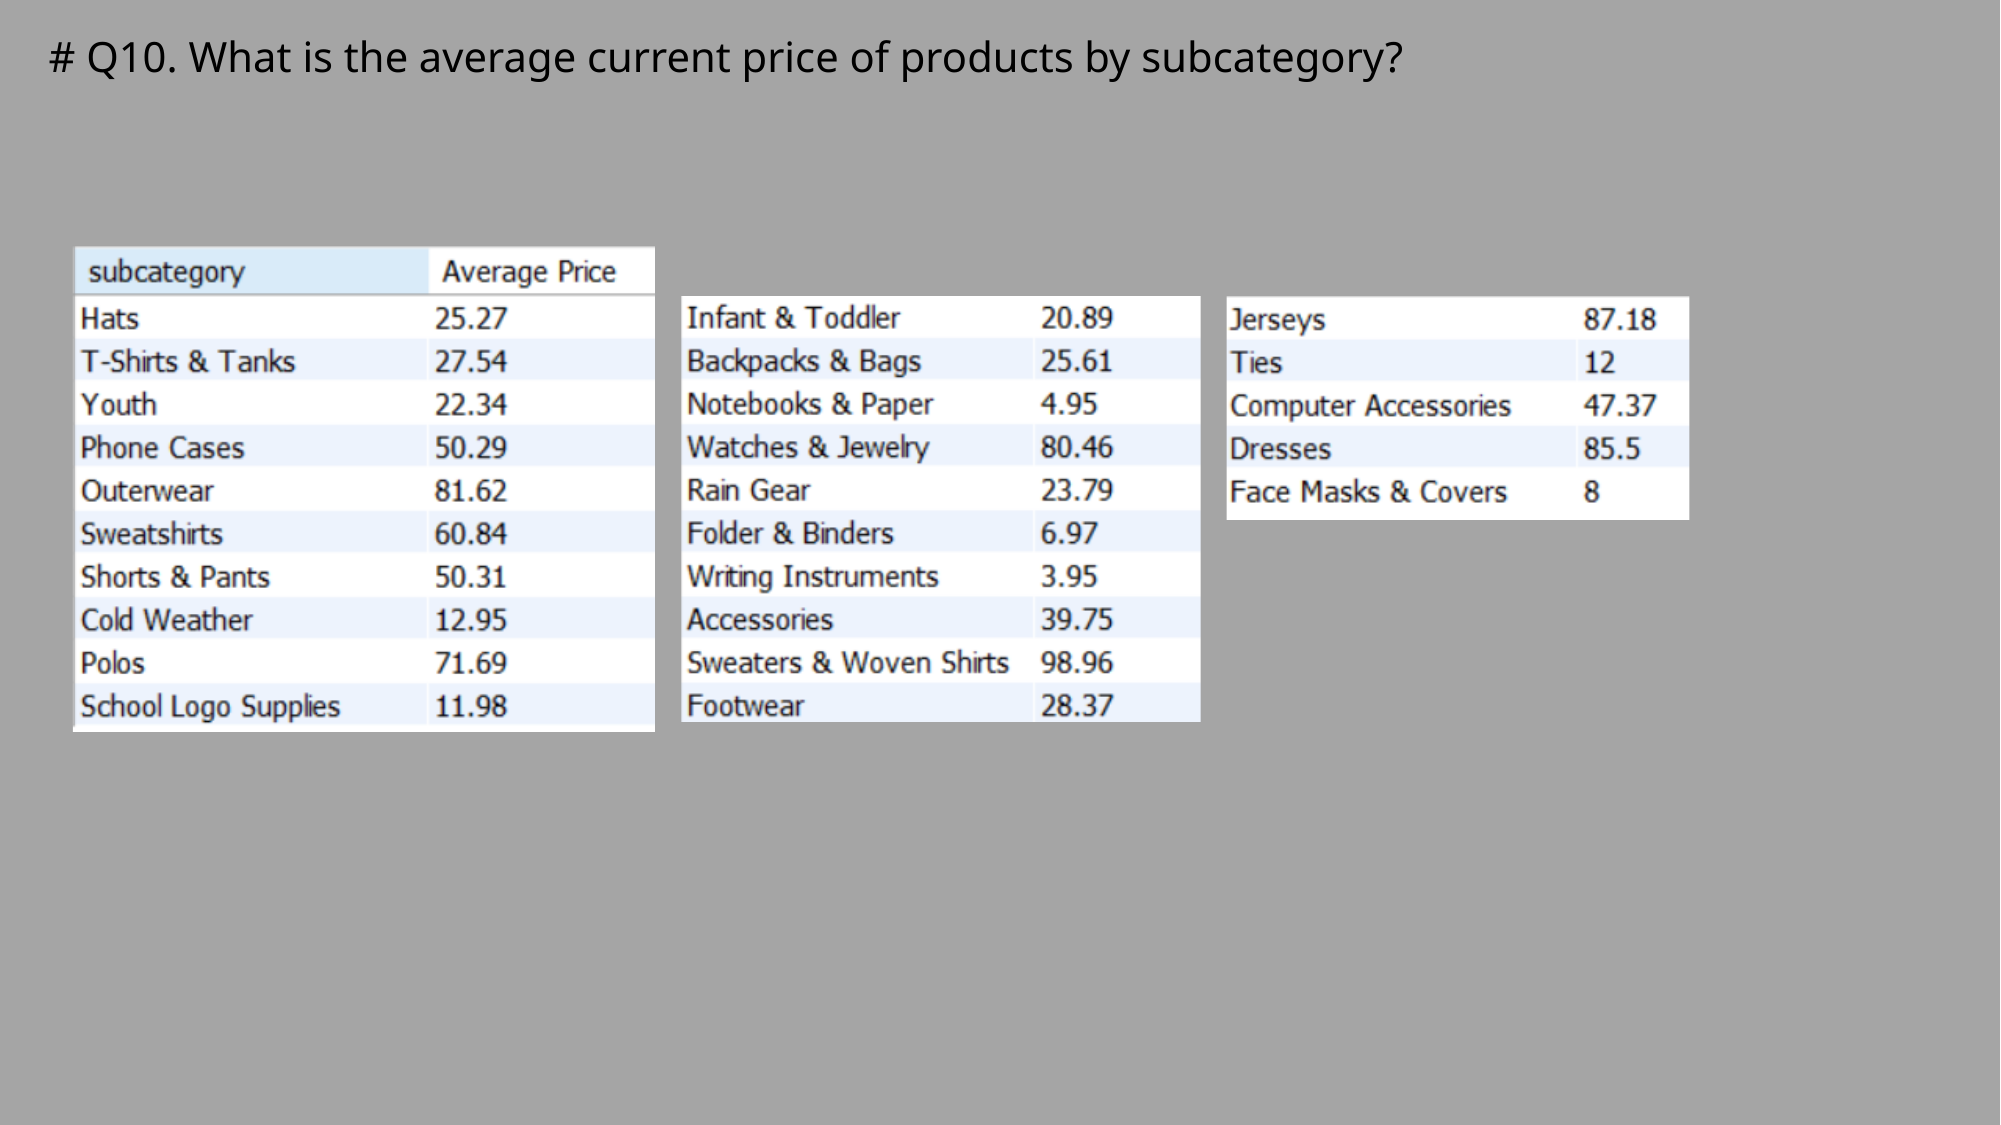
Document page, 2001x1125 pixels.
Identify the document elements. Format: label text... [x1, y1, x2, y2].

picture [680, 296, 1201, 722]
text_box # Q10. What is the average current price of products by subcategory? [33, 23, 1545, 89]
picture [72, 245, 655, 732]
picture [1226, 296, 1690, 520]
